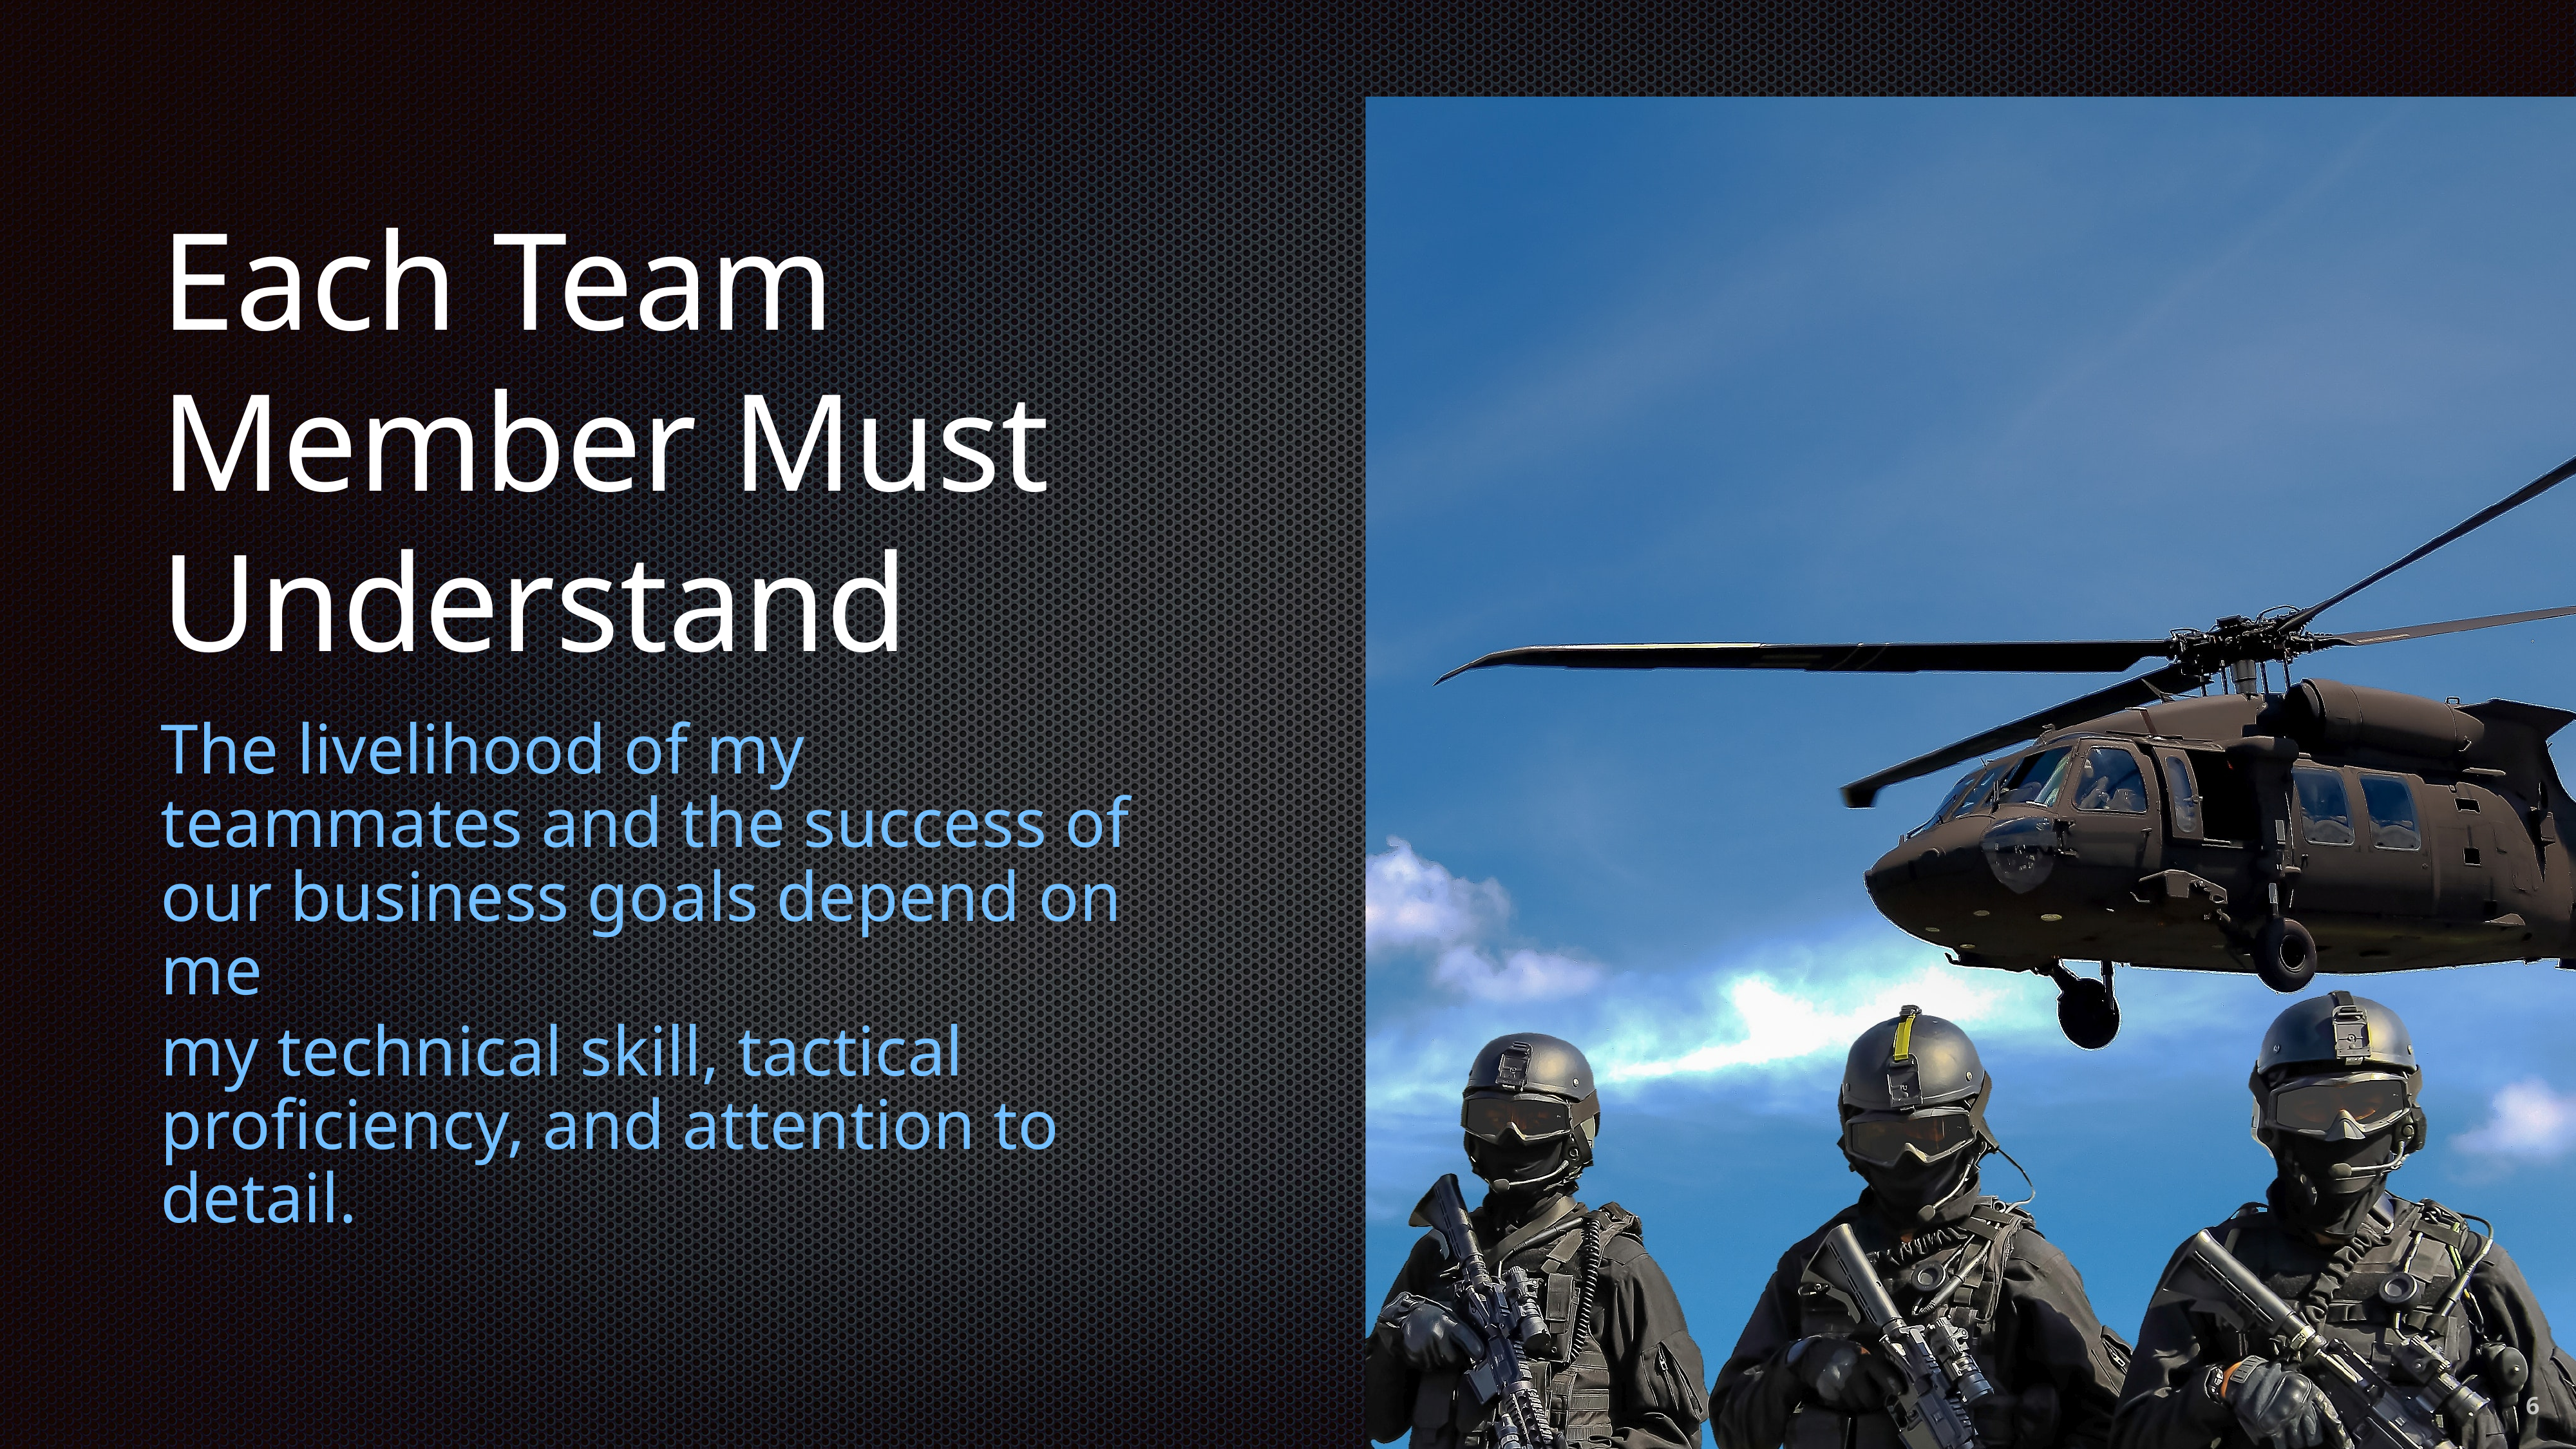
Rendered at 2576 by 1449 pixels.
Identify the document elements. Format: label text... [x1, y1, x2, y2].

list The livelihood of my teammates and the success of our business goals depend on me my technical skill, tactical proficiency, and attention to detail. [155, 709, 1175, 1248]
text_box Each Team Member Must Understand [155, 190, 1174, 709]
picture [0, 0, 2576, 1449]
